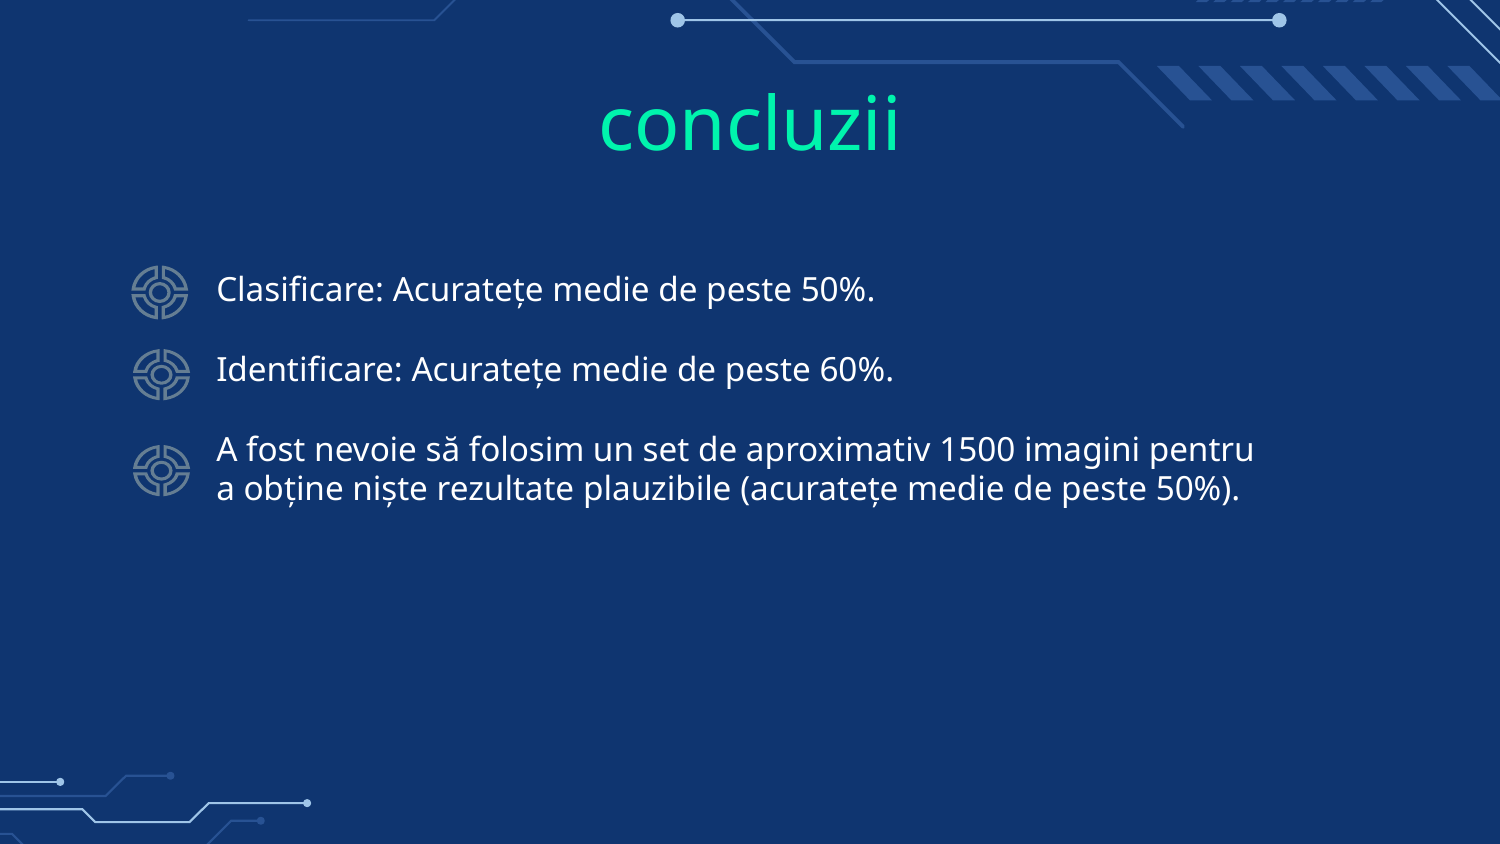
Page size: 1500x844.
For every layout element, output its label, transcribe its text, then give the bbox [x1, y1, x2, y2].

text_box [131, 265, 189, 320]
text_box Clasificare: Acuratețe medie de peste 50%. Identificare: Acuratețe medie de peste 60%. A fost nevoie să folosim un set de aproximativ 1500 imagini pentru a obține niște rezultate plauzibile (acuratețe medie de peste 50%). [216, 215, 1269, 641]
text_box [132, 348, 191, 401]
title concluzii [118, 75, 1382, 156]
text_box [132, 444, 191, 497]
